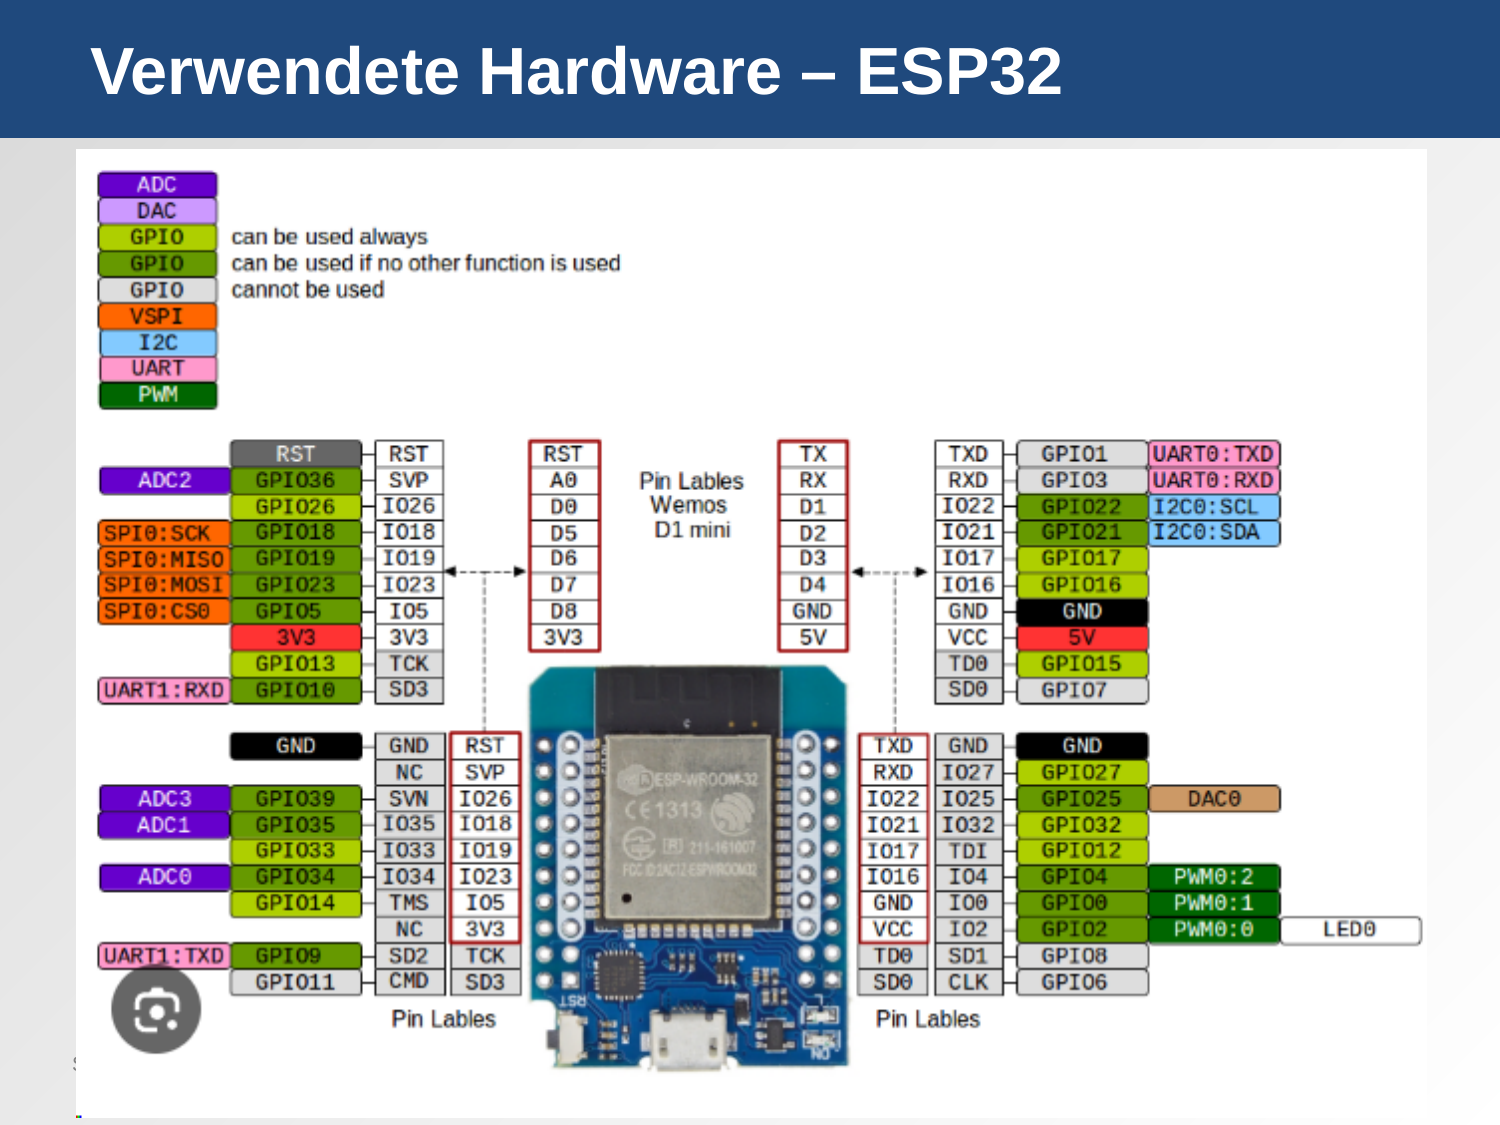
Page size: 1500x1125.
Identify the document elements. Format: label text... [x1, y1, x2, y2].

picture [76, 149, 1427, 1118]
title Verwendete Hardware – ESP32 [75, 20, 1425, 150]
